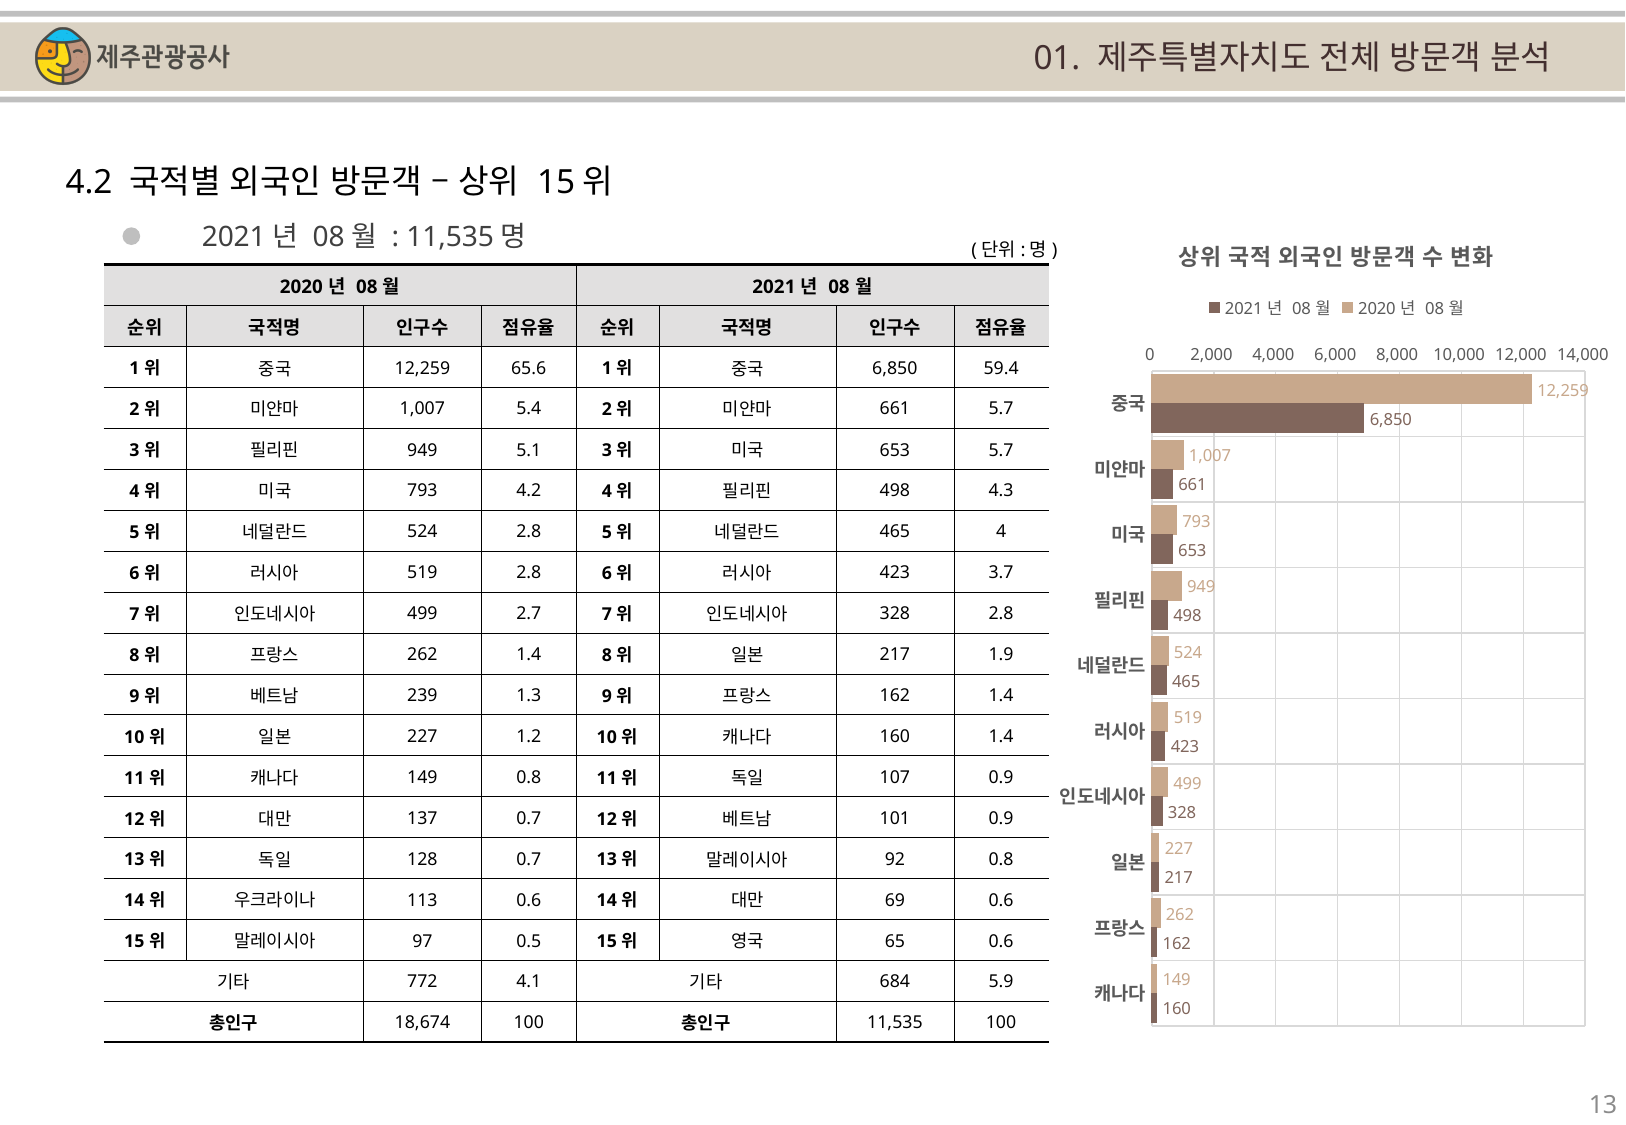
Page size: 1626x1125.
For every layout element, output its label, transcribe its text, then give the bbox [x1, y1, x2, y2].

table_cell 인구수 [837, 306, 954, 346]
table_cell 일본 [187, 715, 363, 755]
table_cell 239 [364, 675, 481, 714]
table_cell 2.8 [482, 552, 576, 592]
table_cell 말레이시아 [660, 838, 836, 878]
table_cell 0.6 [955, 920, 1048, 960]
table_cell 중국 [660, 347, 836, 387]
table_cell 0.6 [482, 879, 576, 919]
table_cell 독일 [660, 756, 836, 796]
chart [1048, 207, 1625, 1043]
table_cell 인도네시아 [660, 593, 836, 633]
table_cell 0.8 [955, 838, 1048, 878]
text_box 4.2 국적별 외국인 방문객 – 상위 15위 [50, 152, 1144, 208]
table_cell 4.1 [482, 961, 576, 1001]
table_cell 9위 [104, 675, 186, 714]
table_cell 262 [364, 634, 481, 674]
table_cell 일본 [660, 634, 836, 674]
table_cell 네덜란드 [187, 511, 363, 551]
table_cell 우크라이나 [187, 879, 363, 919]
table_cell 베트남 [660, 797, 836, 837]
table_cell 1.3 [482, 675, 576, 714]
table_cell 14위 [577, 879, 659, 919]
table_cell 128 [364, 838, 481, 878]
table_cell 97 [364, 920, 481, 960]
table_cell 7위 [104, 593, 186, 633]
text_box 2021년 08월 : 11,535명 [186, 210, 542, 260]
table_cell 162 [837, 675, 954, 714]
table_cell 러시아 [187, 552, 363, 592]
table_cell 137 [364, 797, 481, 837]
table_cell 10위 [104, 715, 186, 755]
table_cell 0.7 [482, 838, 576, 878]
table_cell 8위 [104, 634, 186, 674]
text_box (단위:명) [956, 229, 1048, 263]
table_cell 미국 [187, 470, 363, 510]
table_cell 순위 [104, 306, 186, 346]
table_cell 100 [955, 1002, 1048, 1041]
table_cell 5위 [104, 511, 186, 551]
table_cell 65.6 [482, 347, 576, 387]
table_cell 4위 [104, 470, 186, 510]
table_cell 2위 [577, 388, 659, 428]
table_header 2020년 08월 [104, 266, 576, 305]
table_cell 총인구 [577, 1002, 836, 1041]
table_cell 인도네시아 [187, 593, 363, 633]
table_cell 5.4 [482, 388, 576, 428]
table_cell 점유율 [955, 306, 1048, 346]
table_cell 465 [837, 511, 954, 551]
table_cell 2.7 [482, 593, 576, 633]
table_cell 러시아 [660, 552, 836, 592]
table_header 2021년 08월 [577, 266, 1048, 305]
table_cell 프랑스 [660, 675, 836, 714]
table_cell 1.4 [955, 715, 1048, 755]
table_cell 5.9 [955, 961, 1048, 1001]
table_cell 4 [955, 511, 1048, 551]
table_cell 11위 [577, 756, 659, 796]
table_cell 0.5 [482, 920, 576, 960]
table_cell 793 [364, 470, 481, 510]
table_cell 1위 [577, 347, 659, 387]
table_cell 15위 [104, 920, 186, 960]
table_cell 65 [837, 920, 954, 960]
table_cell 총인구 [104, 1002, 363, 1041]
table_cell 328 [837, 593, 954, 633]
table_cell 949 [364, 429, 481, 469]
table_cell 0.9 [955, 797, 1048, 837]
table_cell 0.9 [955, 756, 1048, 796]
table_cell 5위 [577, 511, 659, 551]
table_cell 5.7 [955, 429, 1048, 469]
table_cell 524 [364, 511, 481, 551]
table_cell 1위 [104, 347, 186, 387]
table_cell 18,674 [364, 1002, 481, 1041]
table_cell 중국 [187, 347, 363, 387]
table_cell 149 [364, 756, 481, 796]
table_cell 10위 [577, 715, 659, 755]
text_box [121, 226, 141, 246]
text_box 01. 제주특별자치도 전체 방문객 분석 [1002, 28, 1595, 84]
table_cell 160 [837, 715, 954, 755]
table_cell 3.7 [955, 552, 1048, 592]
table_cell 프랑스 [187, 634, 363, 674]
table_cell 1.4 [482, 634, 576, 674]
slide_number 13 [1251, 1063, 1618, 1123]
table_cell 7위 [577, 593, 659, 633]
table_cell 점유율 [482, 306, 576, 346]
table_cell 5.7 [955, 388, 1048, 428]
table_cell 661 [837, 388, 954, 428]
table_cell 필리핀 [187, 429, 363, 469]
table_cell 107 [837, 756, 954, 796]
table_cell 1.4 [955, 675, 1048, 714]
table_cell 순위 [577, 306, 659, 346]
table_cell 13위 [104, 838, 186, 878]
table_cell 69 [837, 879, 954, 919]
table_cell 14위 [104, 879, 186, 919]
table_cell 499 [364, 593, 481, 633]
table_cell 8위 [577, 634, 659, 674]
table_cell 미얀마 [187, 388, 363, 428]
table_cell 9위 [577, 675, 659, 714]
table_cell 2위 [104, 388, 186, 428]
table_cell 12위 [577, 797, 659, 837]
table_cell 캐나다 [660, 715, 836, 755]
table_cell 653 [837, 429, 954, 469]
table_cell 5.1 [482, 429, 576, 469]
table_cell 기타 [577, 961, 836, 1001]
table_cell 미얀마 [660, 388, 836, 428]
table_cell 12,259 [364, 347, 481, 387]
table_cell 영국 [660, 920, 836, 960]
table_cell 15위 [577, 920, 659, 960]
table_cell 4.2 [482, 470, 576, 510]
picture [31, 26, 232, 87]
table_cell 92 [837, 838, 954, 878]
table_cell 59.4 [955, 347, 1048, 387]
table_cell 1,007 [364, 388, 481, 428]
table_cell 기타 [104, 961, 363, 1001]
table_cell 101 [837, 797, 954, 837]
table_cell 0.6 [955, 879, 1048, 919]
table_cell 캐나다 [187, 756, 363, 796]
table_cell 4위 [577, 470, 659, 510]
table_cell 3위 [104, 429, 186, 469]
table_cell 100 [482, 1002, 576, 1041]
table_cell 11위 [104, 756, 186, 796]
table_cell 0.8 [482, 756, 576, 796]
table_cell 대만 [660, 879, 836, 919]
table_cell 6위 [104, 552, 186, 592]
table_cell 대만 [187, 797, 363, 837]
table_cell 1.2 [482, 715, 576, 755]
table_cell 423 [837, 552, 954, 592]
table_cell 519 [364, 552, 481, 592]
table_cell 684 [837, 961, 954, 1001]
table_cell 217 [837, 634, 954, 674]
table_cell 필리핀 [660, 470, 836, 510]
table_cell 11,535 [837, 1002, 954, 1041]
table_cell 12위 [104, 797, 186, 837]
table_cell 말레이시아 [187, 920, 363, 960]
table_cell 인구수 [364, 306, 481, 346]
table_cell 국적명 [187, 306, 363, 346]
table_cell 4.3 [955, 470, 1048, 510]
table_cell 13위 [577, 838, 659, 878]
table_cell 미국 [660, 429, 836, 469]
table_cell 0.7 [482, 797, 576, 837]
table_cell 6,850 [837, 347, 954, 387]
table_cell 3위 [577, 429, 659, 469]
table_cell 6위 [577, 552, 659, 592]
table_cell 네덜란드 [660, 511, 836, 551]
table_cell 국적명 [660, 306, 836, 346]
table_cell 2.8 [482, 511, 576, 551]
table_cell 2.8 [955, 593, 1048, 633]
table_cell 독일 [187, 838, 363, 878]
table_cell 113 [364, 879, 481, 919]
table_cell 1.9 [955, 634, 1048, 674]
table_cell 227 [364, 715, 481, 755]
table_cell 772 [364, 961, 481, 1001]
table_cell 베트남 [187, 675, 363, 714]
table_cell 498 [837, 470, 954, 510]
